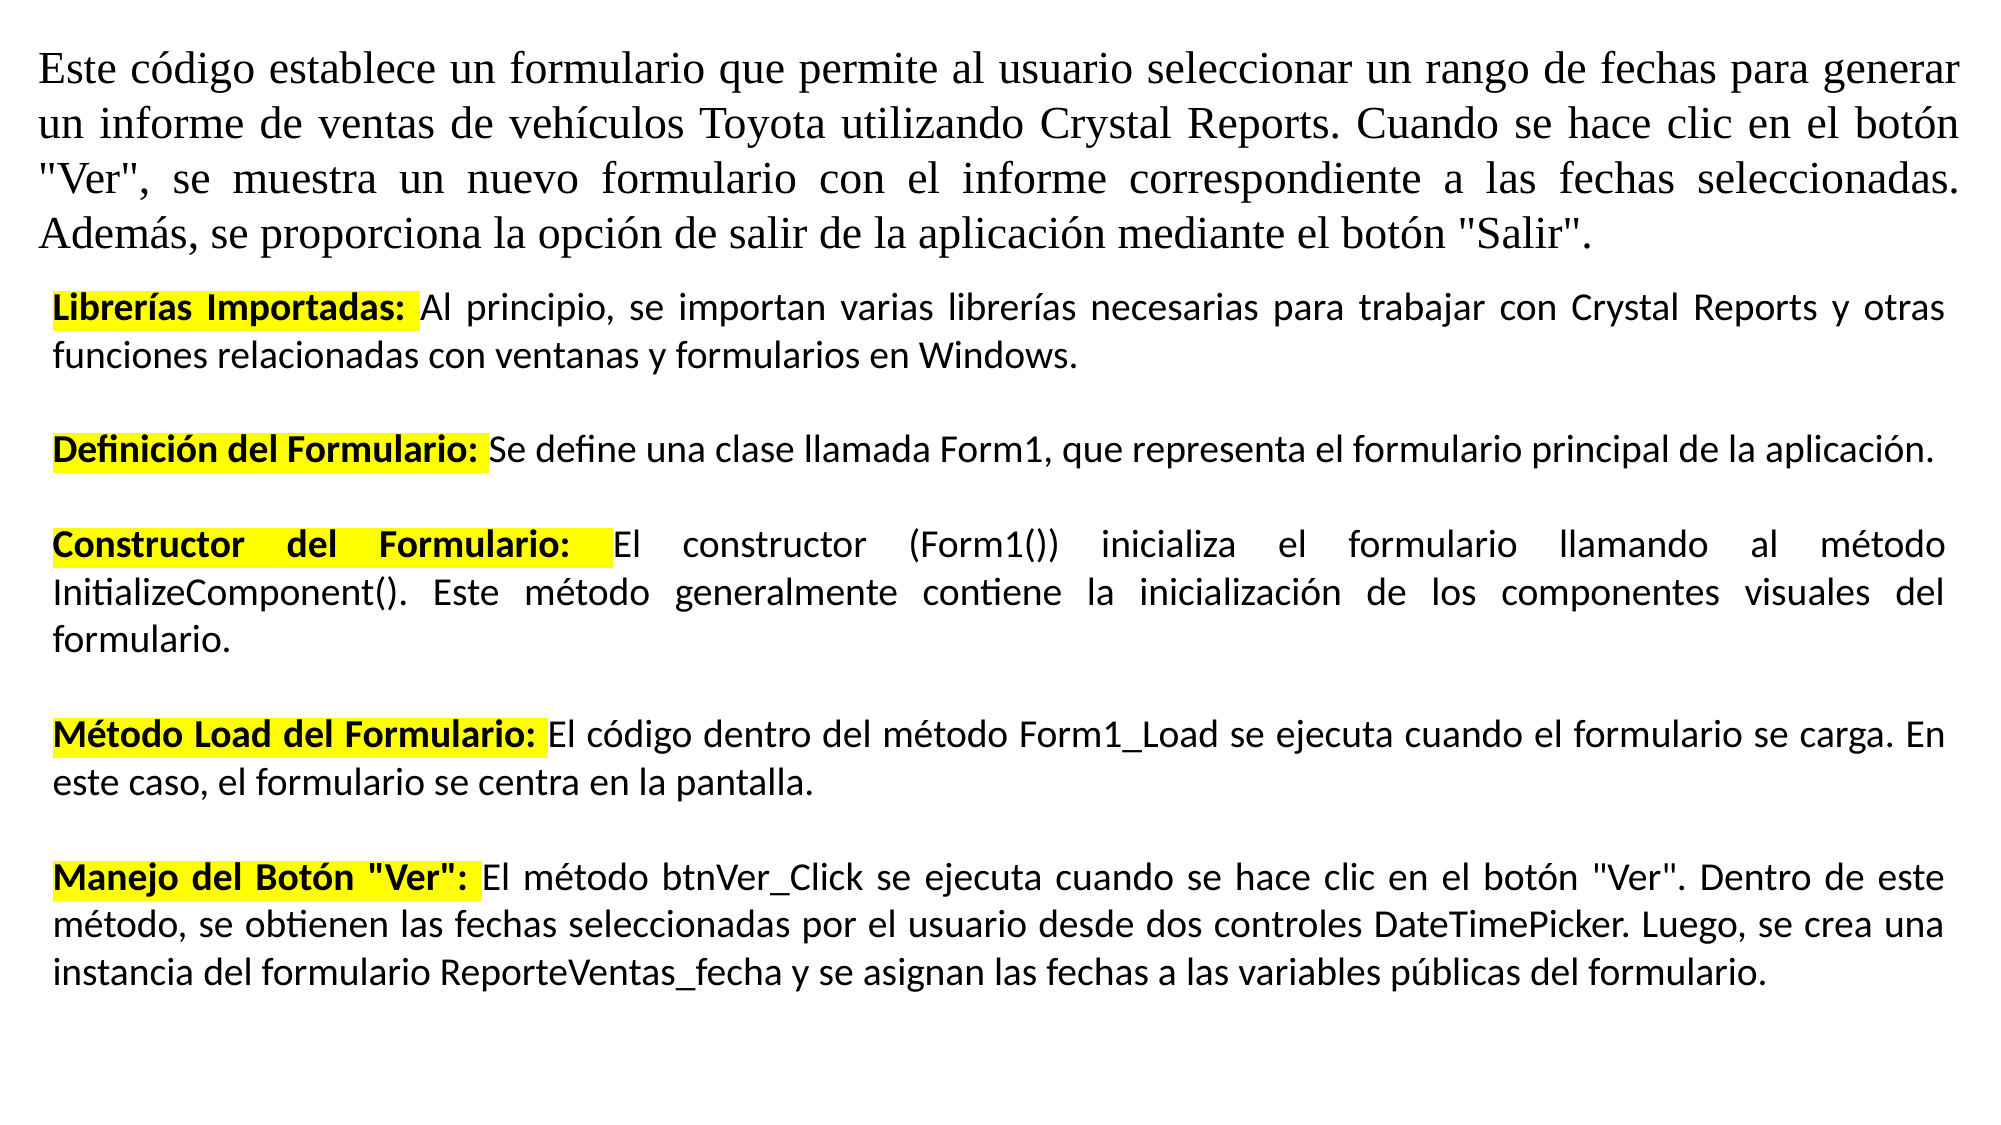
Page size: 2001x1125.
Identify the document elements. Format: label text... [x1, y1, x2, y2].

text_box Librerías Importadas: Al principio, se importan varias librerías necesarias para trabajar con Crystal Reports y otras funciones relacionadas con ventanas y formularios en Windows. Definición del Formulario: Se define una clase llamada Form1, que representa el formulario principal de la aplicación. Constructor del Formulario: El constructor (Form1()) inicializa el formulario llamando al método InitializeComponent(). Este método generalmente contiene la inicialización de los componentes visuales del formulario. Método Load del Formulario: El código dentro del método Form1_Load se ejecuta cuando el formulario se carga. En este caso, el formulario se centra en la pantalla. Manejo del Botón "Ver": El método btnVer_Click se ejecuta cuando se hace clic en el botón "Ver". Dentro de este método, se obtienen las fechas seleccionadas por el usuario desde dos controles DateTimePicker. Luego, se crea una instancia del formulario ReporteVentas_fecha y se asignan las fechas a las variables públicas del formulario. [37, 273, 1963, 1001]
text_box Este código establece un formulario que permite al usuario seleccionar un rango de fechas para generar un informe de ventas de vehículos Toyota utilizando Crystal Reports. Cuando se hace clic en el botón "Ver", se muestra un nuevo formulario con el informe correspondiente a las fechas seleccionadas. Además, se proporciona la opción de salir de la aplicación mediante el botón "Salir". [23, 30, 1977, 266]
